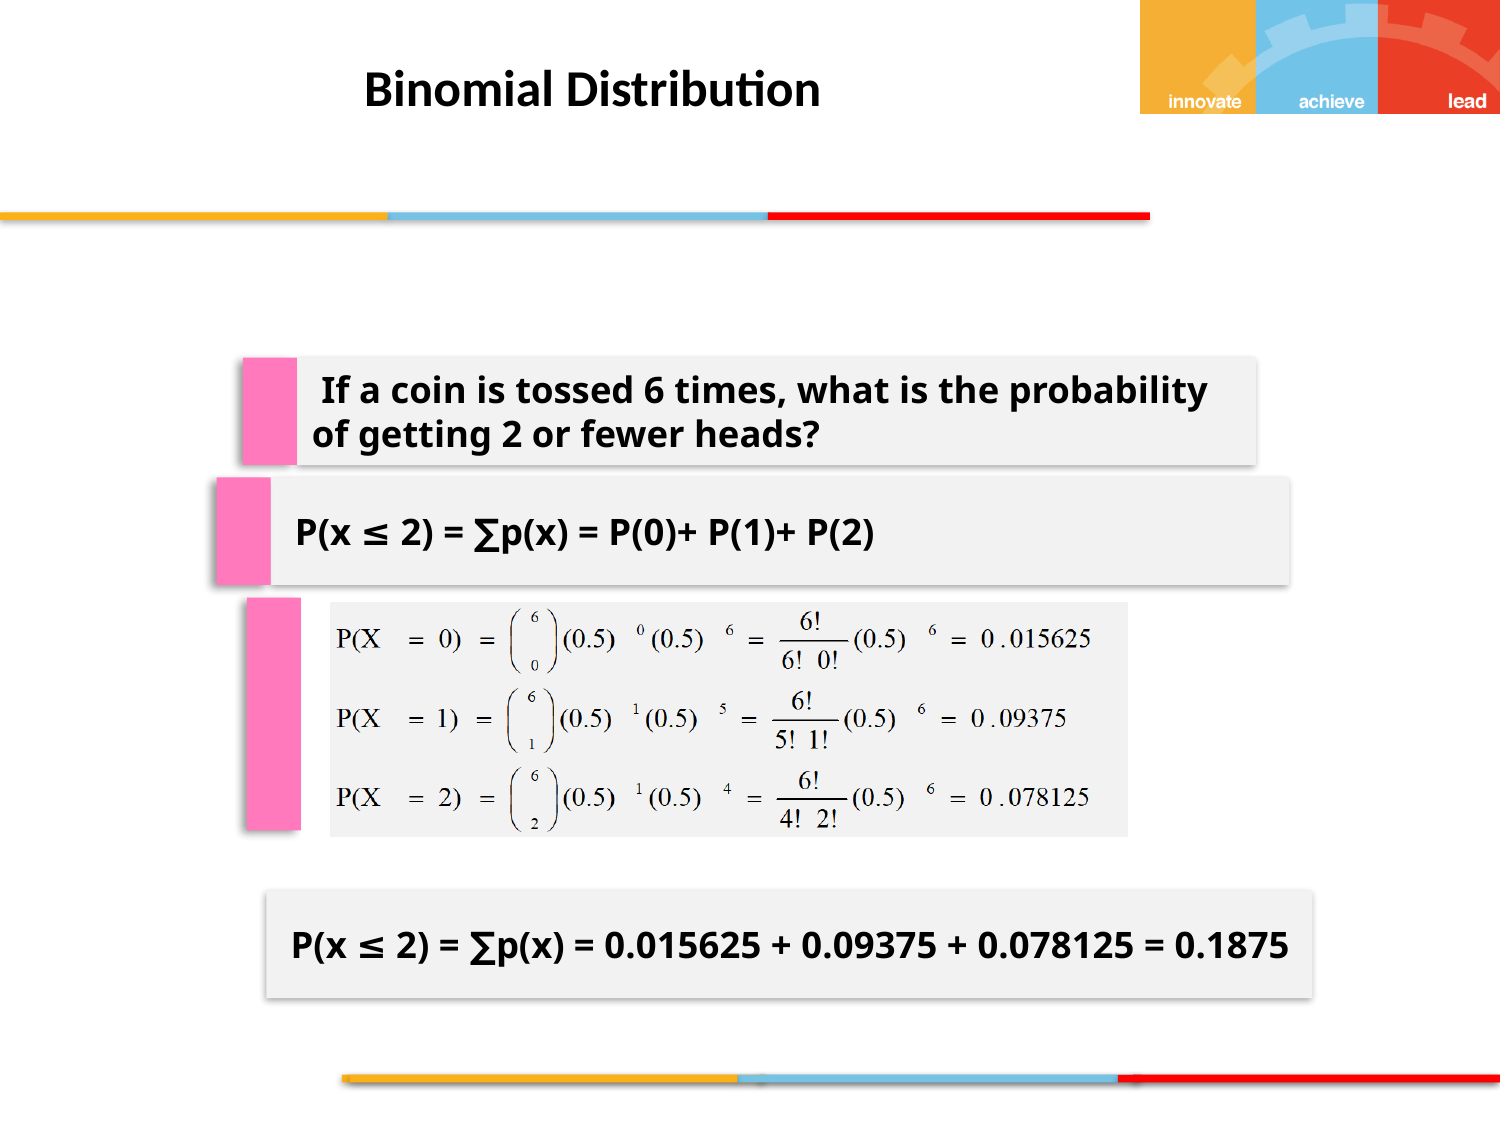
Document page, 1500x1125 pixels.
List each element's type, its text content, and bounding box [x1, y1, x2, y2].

text_box If a coin is tossed 6 times, what is the probability of getting 2 or fewer heads? [299, 357, 1256, 466]
text_box P(x ≤ 2) = ∑p(x) = P(0)+ P(1)+ P(2) [273, 477, 1290, 585]
text_box [245, 596, 303, 833]
title Binomial Distribution [75, 0, 1032, 172]
picture [329, 602, 1128, 837]
text_box [241, 355, 299, 467]
picture [1140, 0, 1500, 114]
text_box [215, 475, 273, 587]
text_box P(x ≤ 2) = ∑p(x) = 0.015625 + 0.09375 + 0.078125 = 0.1875 [266, 890, 1313, 999]
